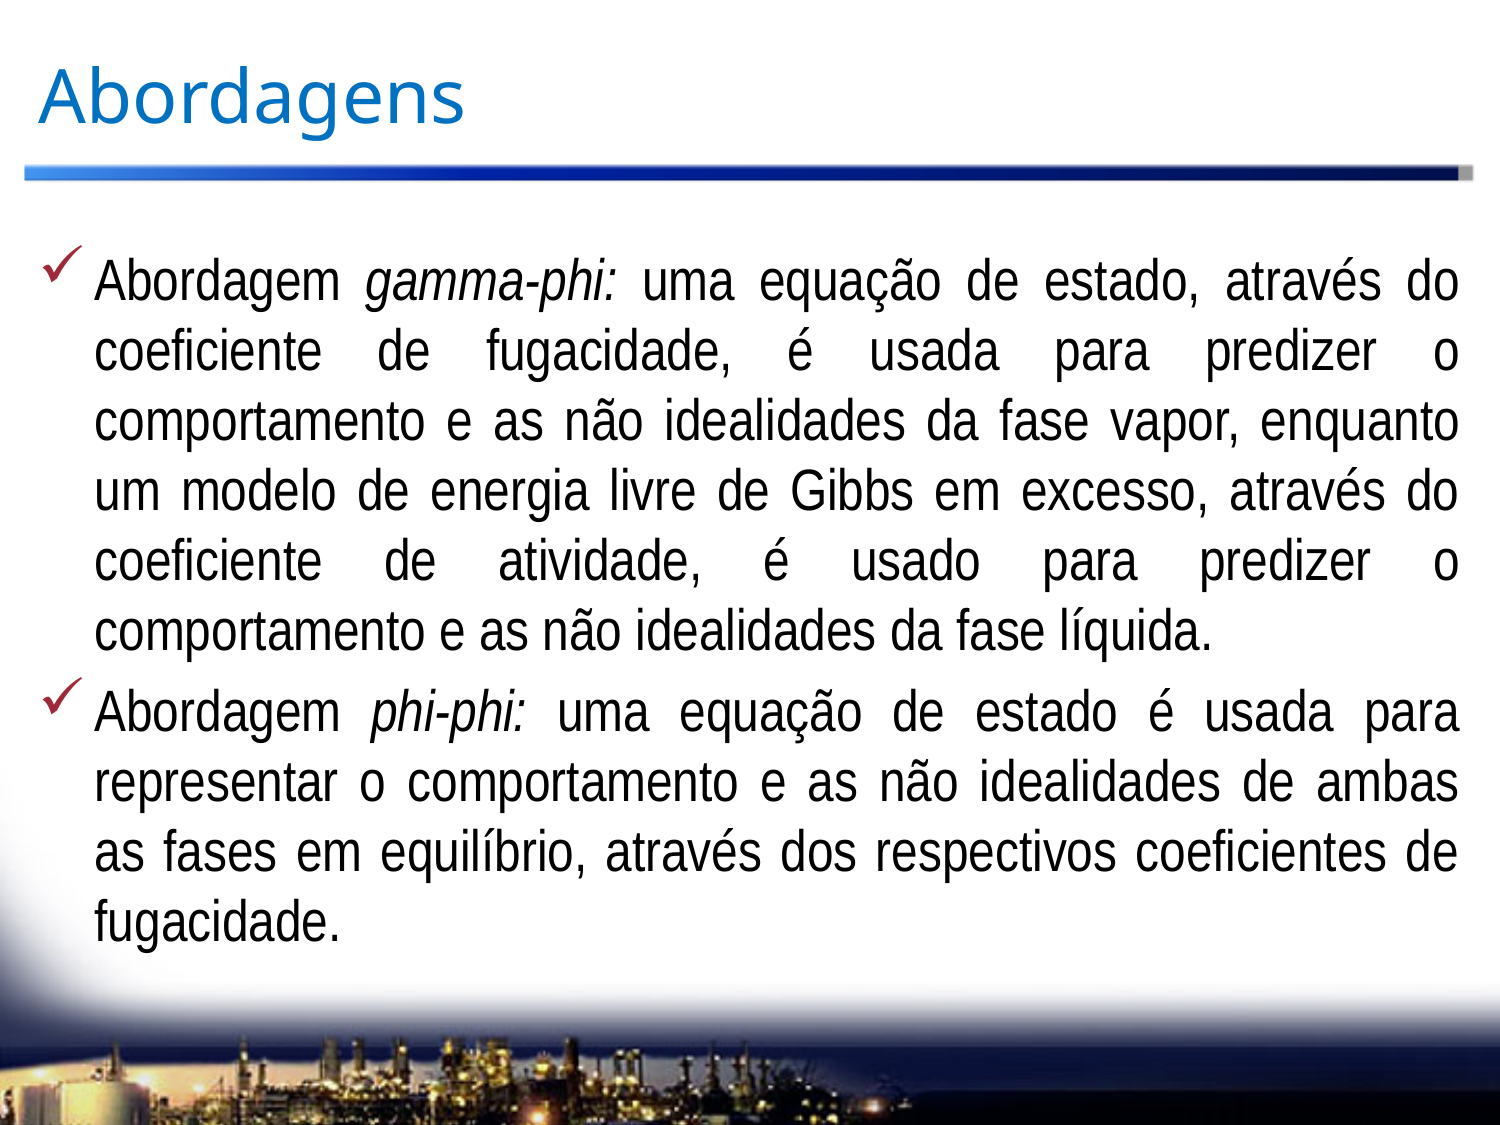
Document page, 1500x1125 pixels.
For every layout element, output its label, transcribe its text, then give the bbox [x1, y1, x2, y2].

list Abordagem gamma-phi: uma equação de estado, através do coeficiente de fugacidade, é usada para predizer o comportamento e as não idealidades da fase vapor, enquanto um modelo de energia livre de Gibbs em excesso, através do coeficiente de atividade, é usado para predizer o comportamento e as não idealidades da fase líquida. Abordagem phi-phi: uma equação de estado é usada para representar o comportamento e as não idealidades de ambas as fases em equilíbrio, através dos respectivos coeficientes de fugacidade. [23, 234, 1476, 988]
title Abordagens [23, 0, 1477, 188]
picture [0, 0, 1500, 1125]
